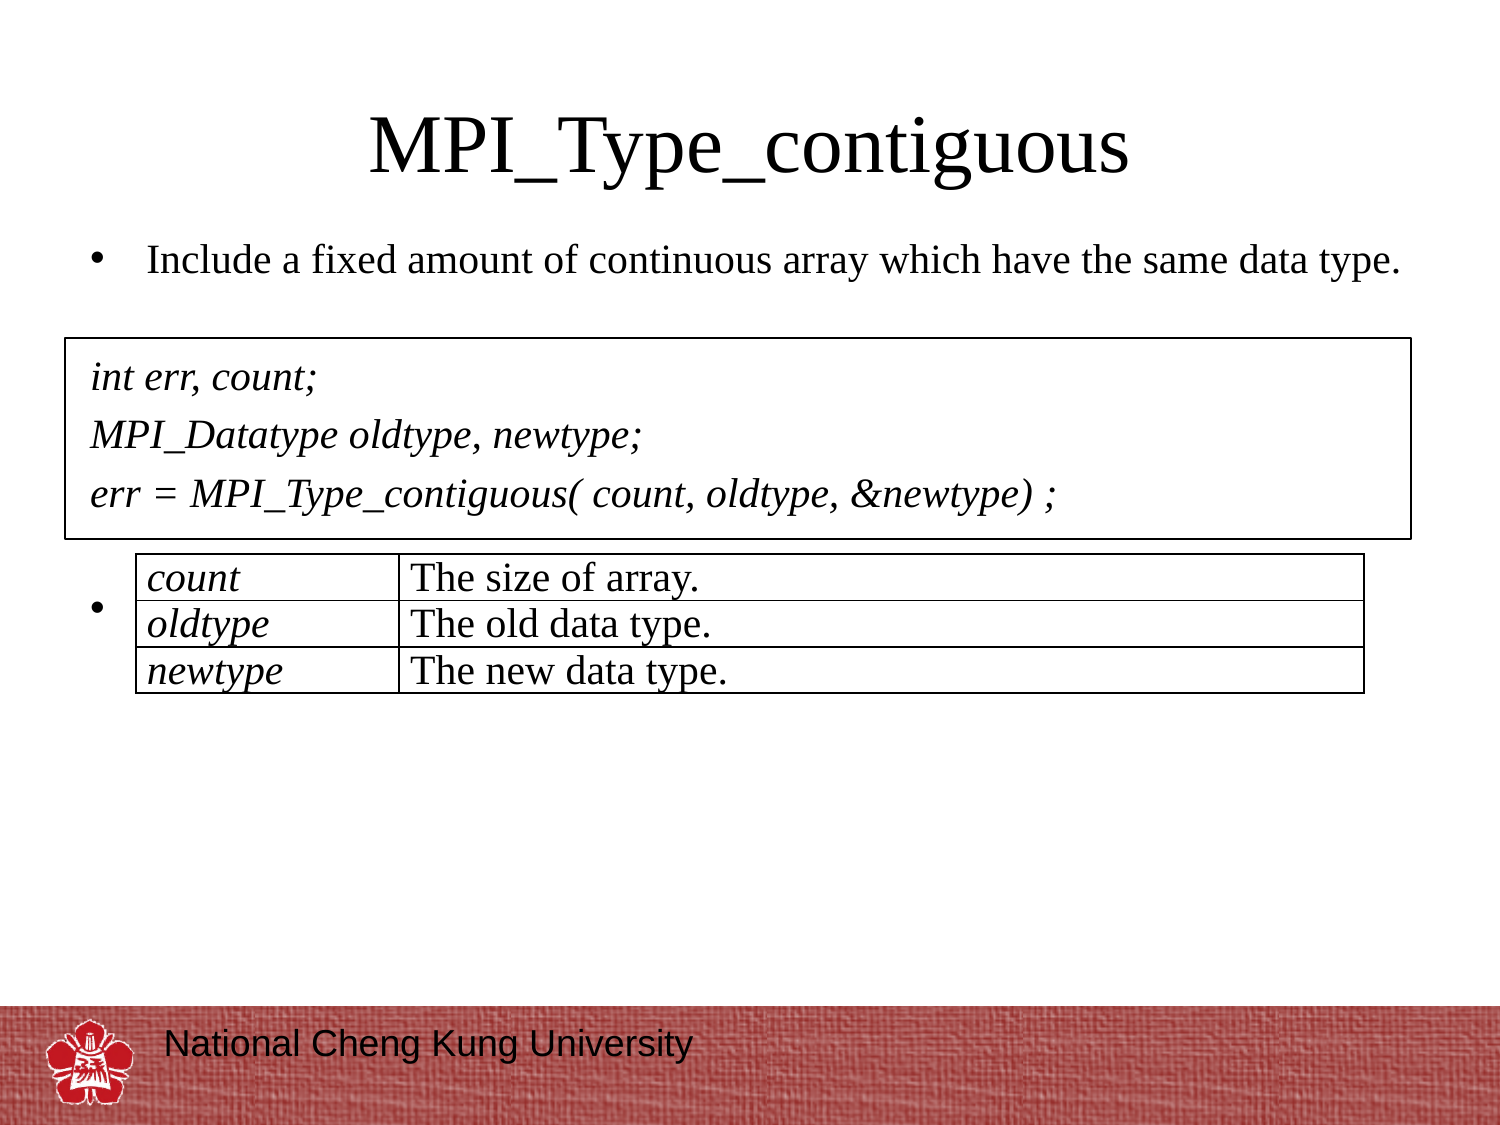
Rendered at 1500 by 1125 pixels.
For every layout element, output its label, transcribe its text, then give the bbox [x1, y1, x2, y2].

table_cell The new data type. [400, 648, 1363, 692]
text_box [63, 336, 1414, 541]
table_header The size of array. [400, 555, 1363, 600]
list Include a fixed amount of continuous array which have the same data type. int err, count; MPI_Datatype oldtype, newtype; err = MPI_Type_contiguous( count, oldtype, &newtype) ; [75, 224, 1425, 1047]
picture [29, 1006, 148, 1125]
table_cell oldtype [137, 601, 398, 646]
title MPI_Type_contiguous [75, 45, 1425, 224]
table_header count [137, 555, 398, 600]
table_cell newtype [137, 648, 398, 692]
table_cell The old data type. [400, 601, 1363, 646]
